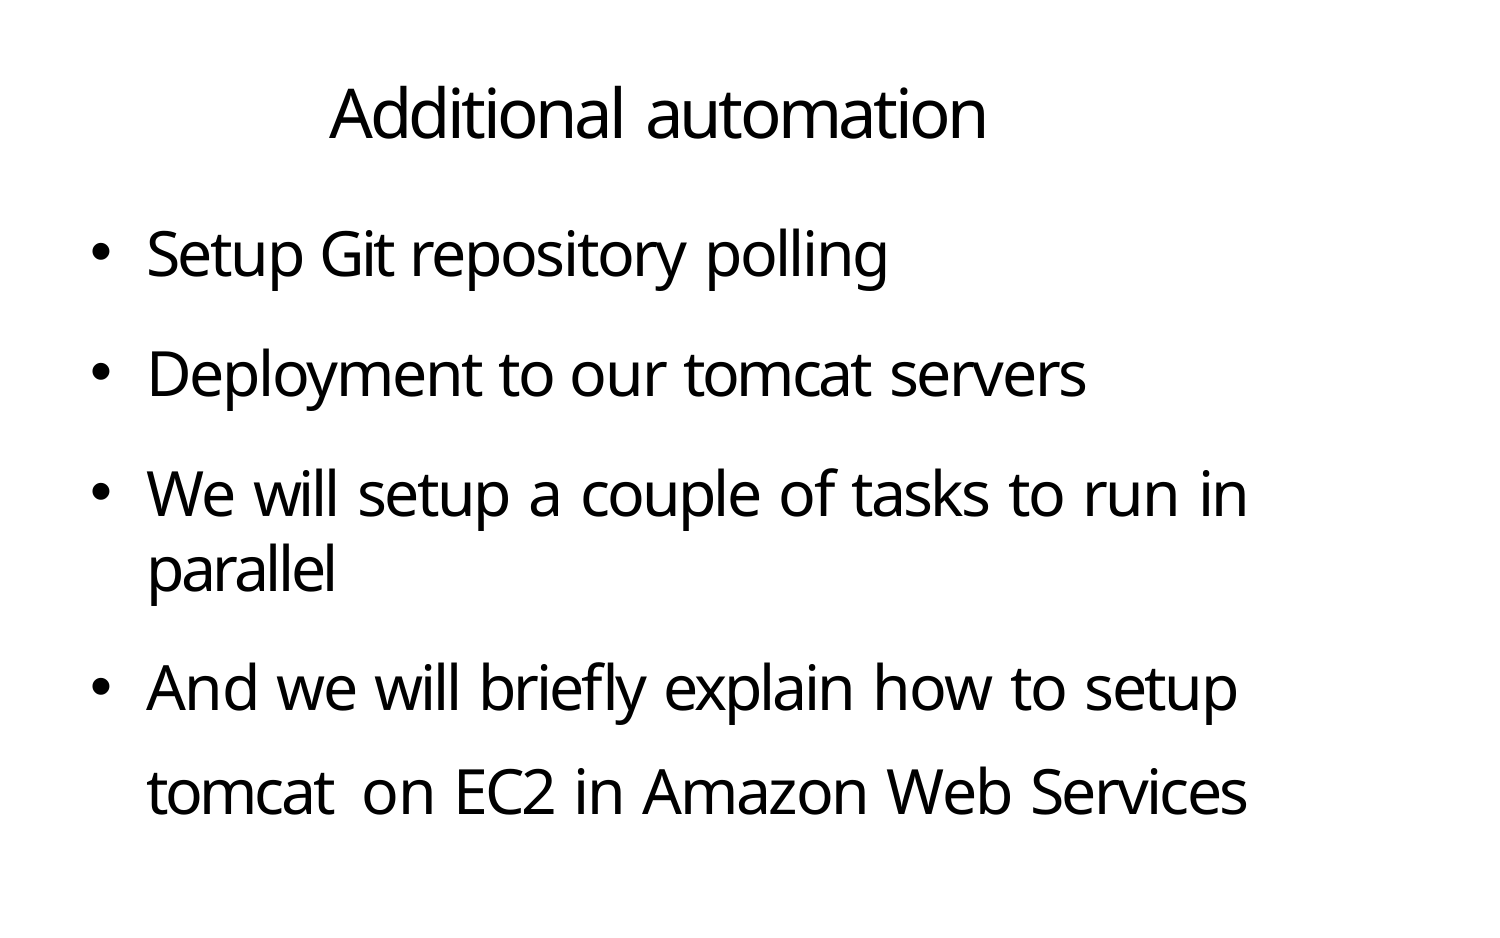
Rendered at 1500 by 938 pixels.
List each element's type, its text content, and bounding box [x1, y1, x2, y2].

text_box Setup Git repository polling Deployment to our tomcat servers We will setup a couple of tasks to run in parallel And we will briefly explain how to setup tomcat on EC2 in Amazon Web Services [87, 211, 1357, 828]
title Additional automation [327, 30, 1173, 190]
